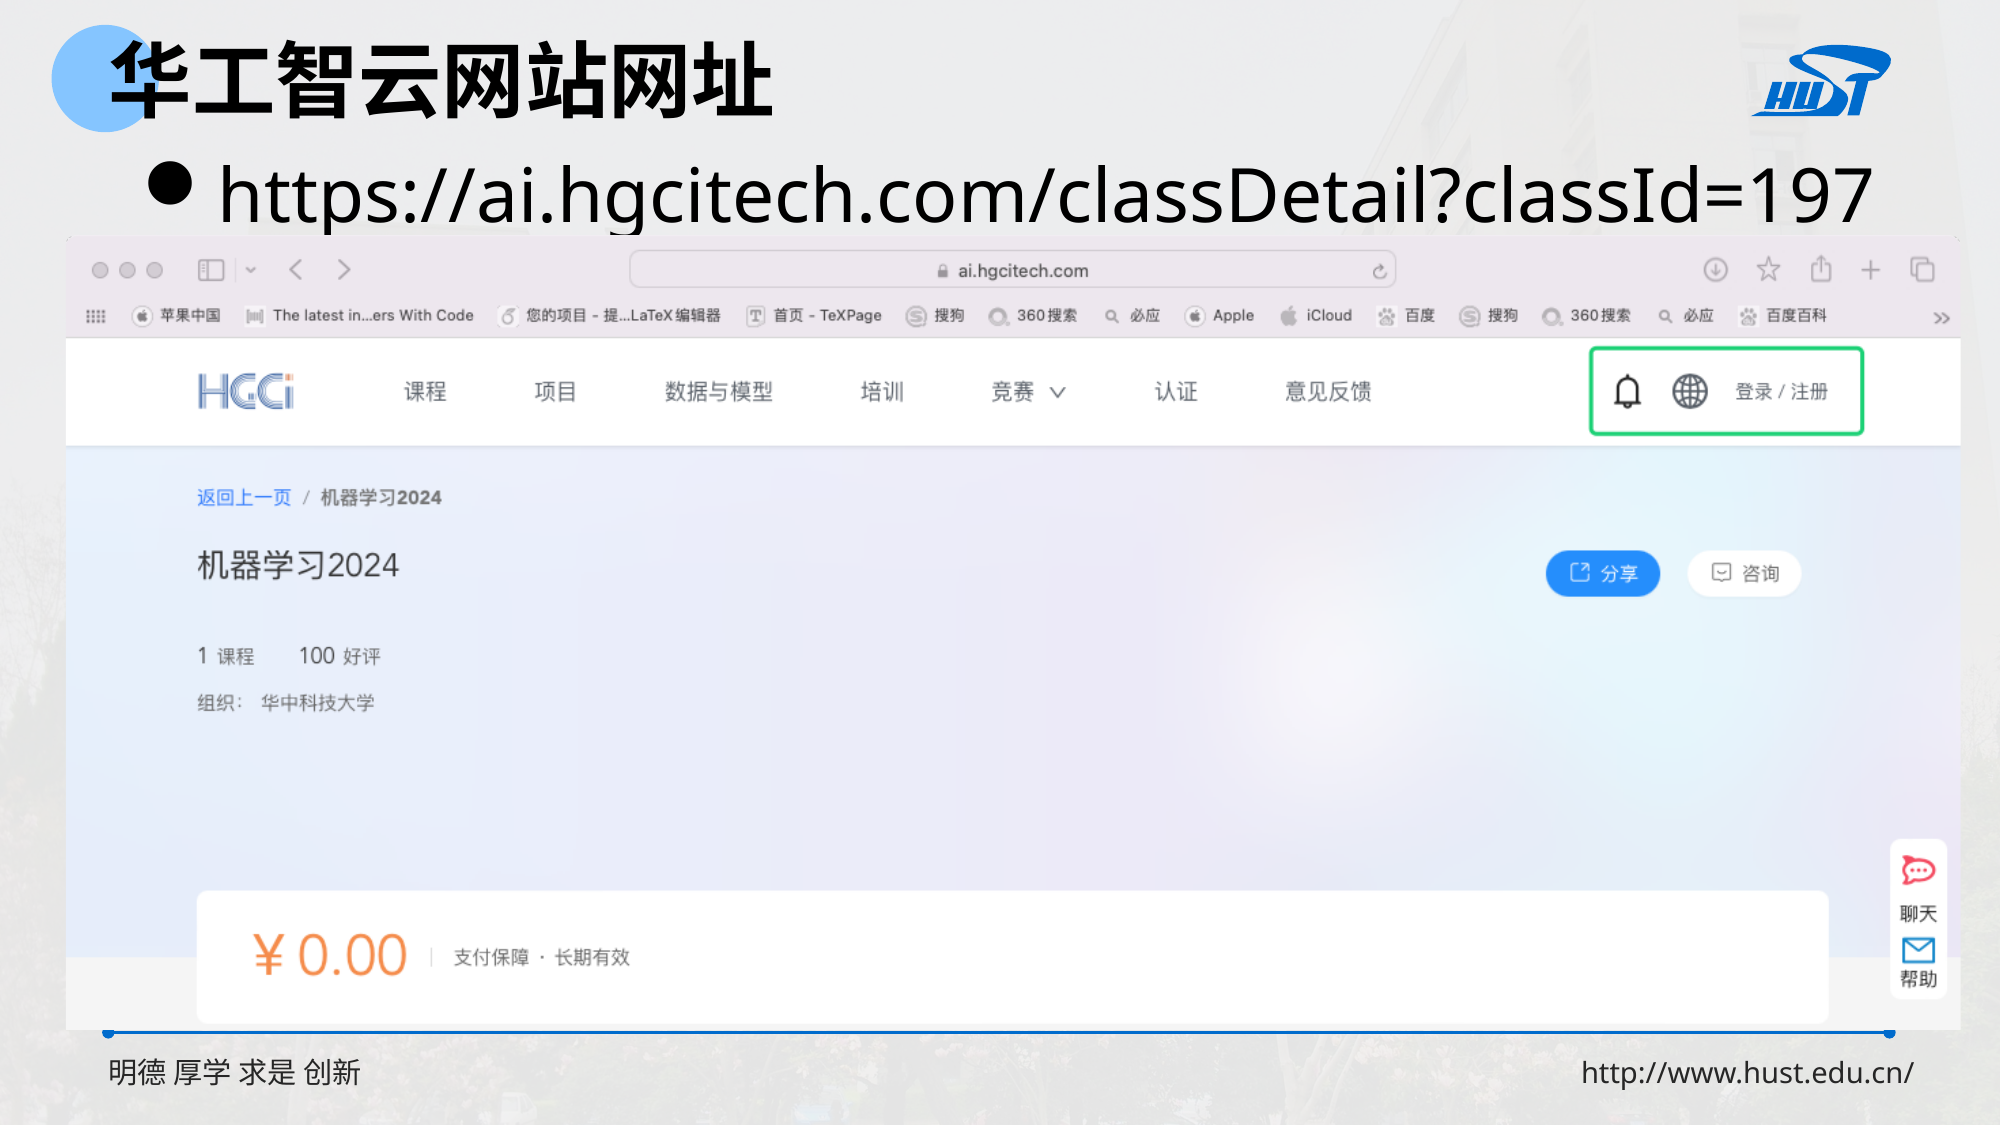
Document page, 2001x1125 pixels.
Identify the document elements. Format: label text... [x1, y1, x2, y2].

picture [65, 235, 1961, 1030]
list 华工智云网站网址 [94, 20, 1424, 149]
text_box https://ai.hgcitech.com/classDetail?classId=197 [128, 94, 2000, 245]
